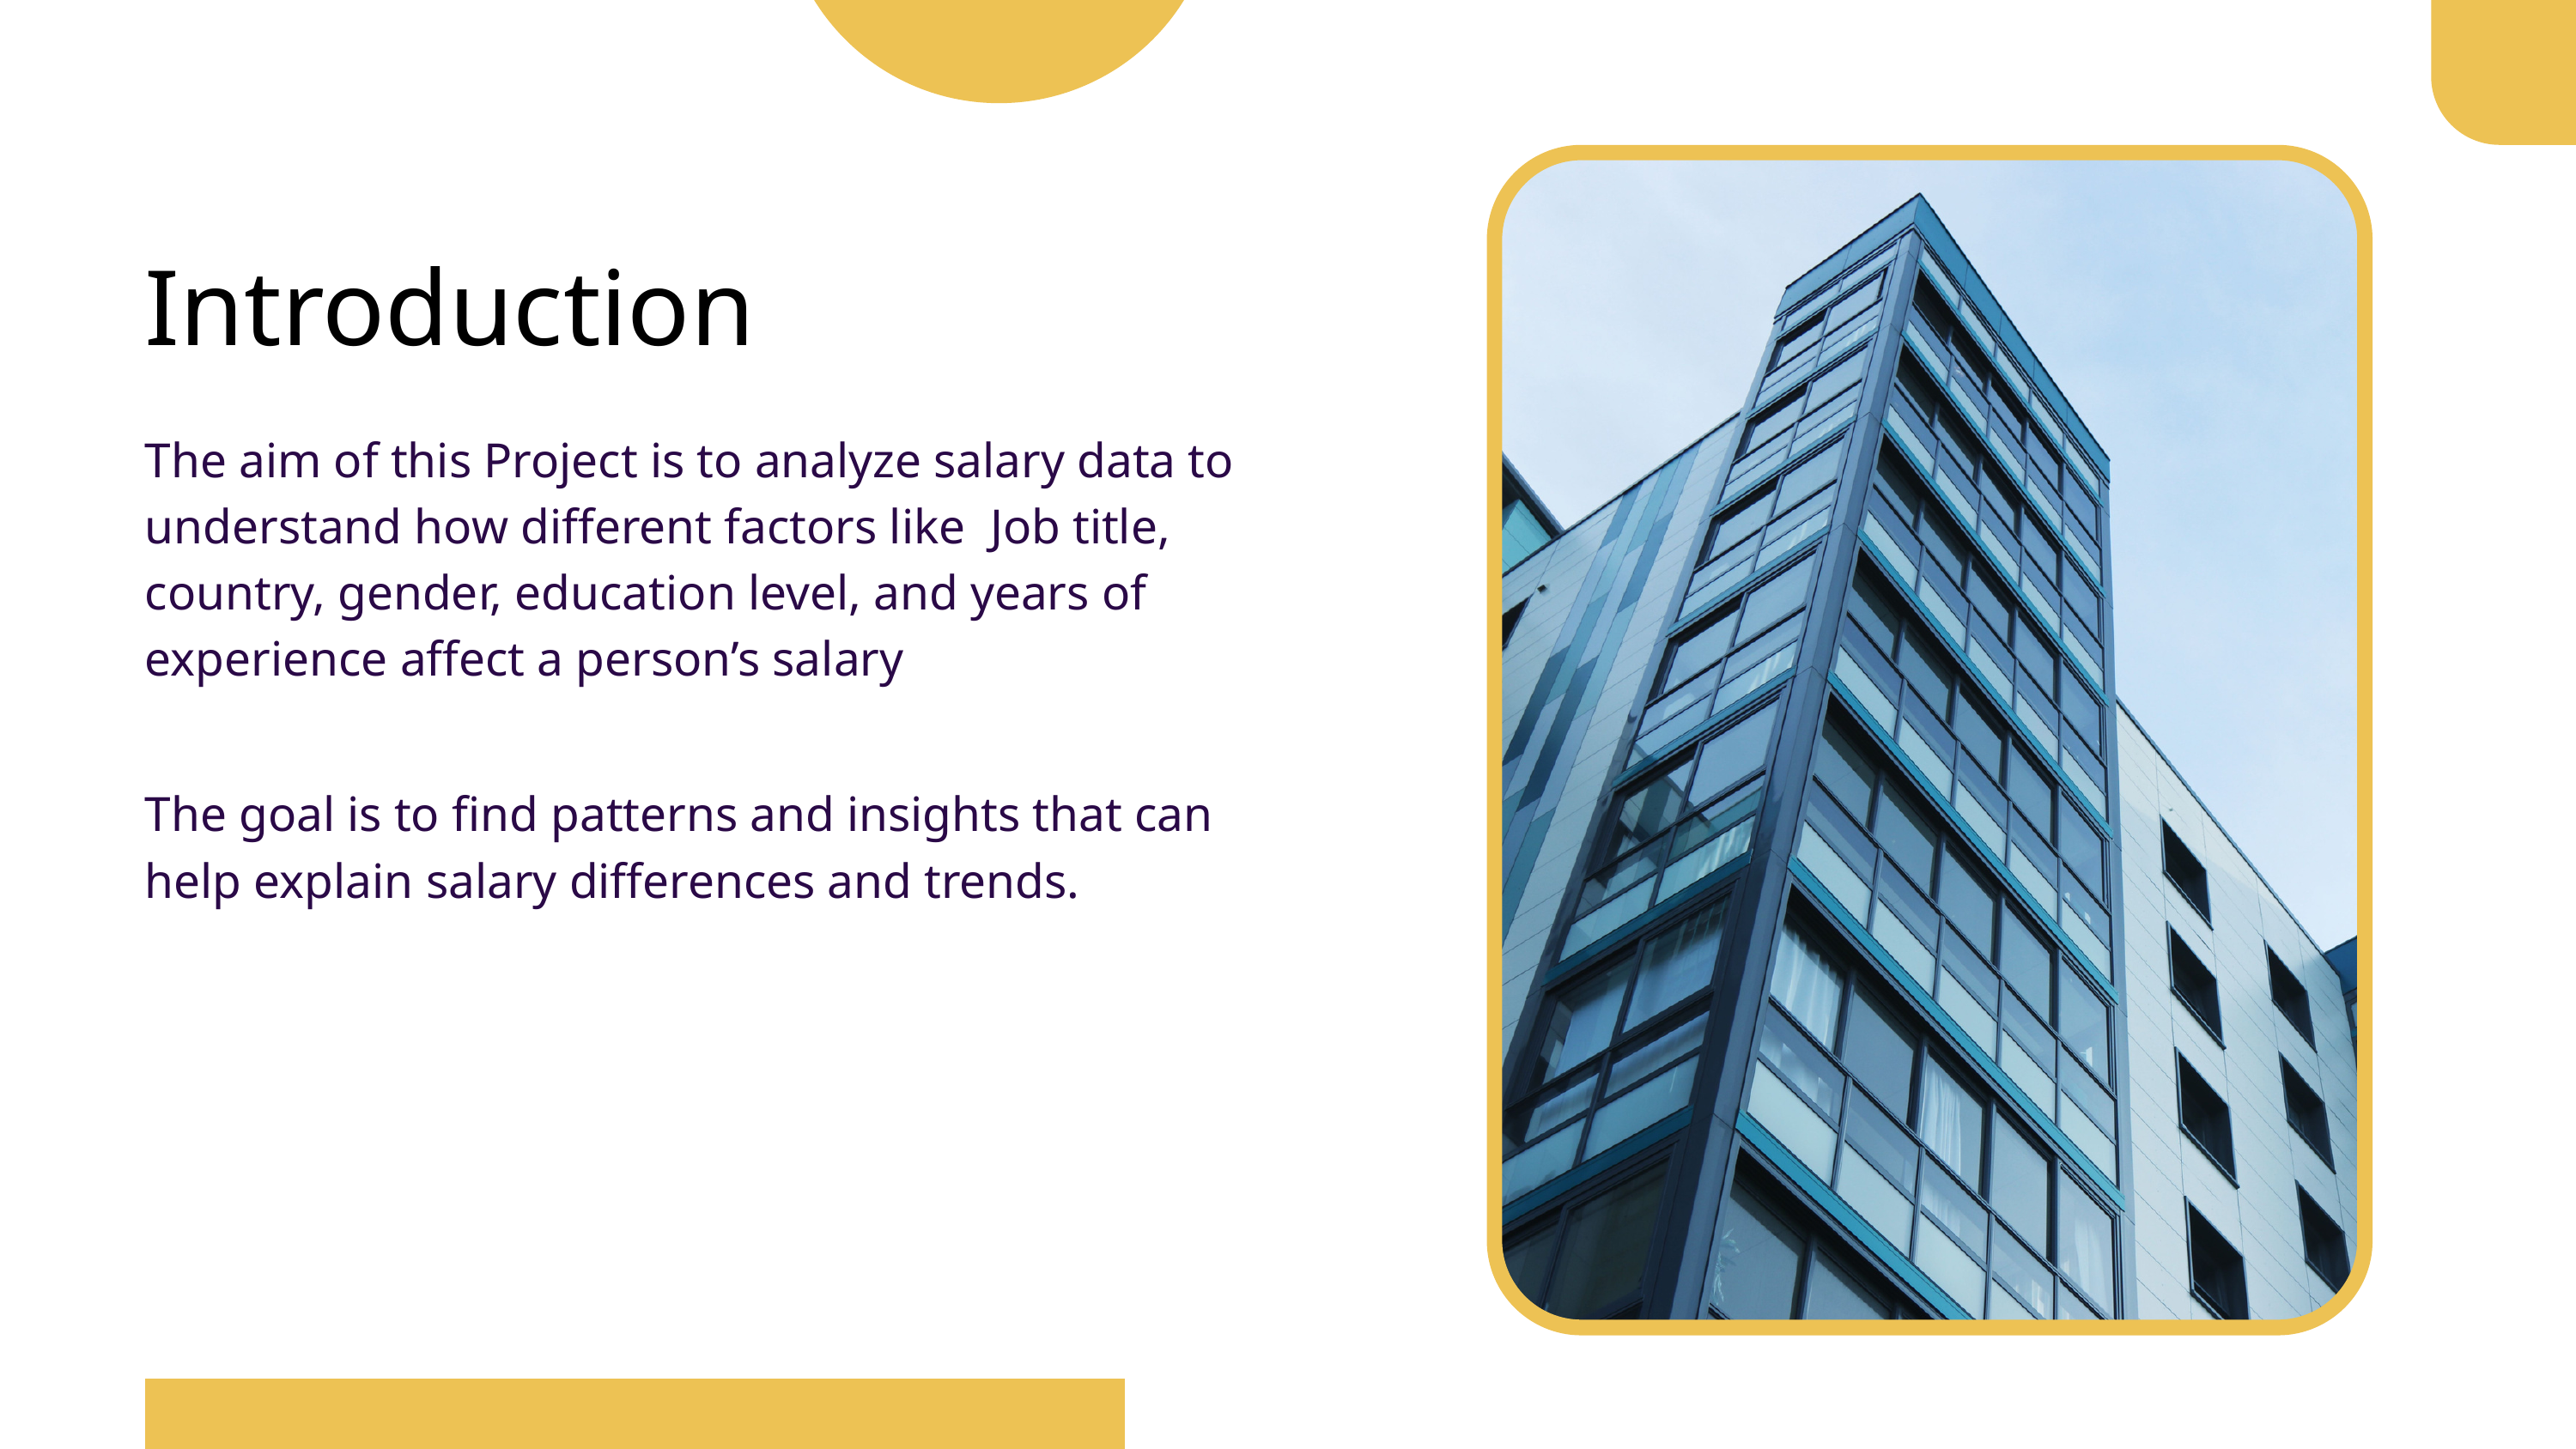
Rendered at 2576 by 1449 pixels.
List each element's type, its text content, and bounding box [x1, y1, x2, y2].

text_box Introduction [144, 220, 896, 367]
text_box The aim of this Project is to analyze salary data to understand how different factors like Job title, country, gender, education level, and years of experience affect a person’s salary [144, 421, 1305, 686]
text_box The goal is to find patterns and insights that can help explain salary differences and trends. [144, 774, 1305, 907]
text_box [144, 1378, 1126, 1449]
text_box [781, 0, 1217, 104]
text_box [1486, 144, 2373, 1336]
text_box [2431, 0, 2576, 145]
